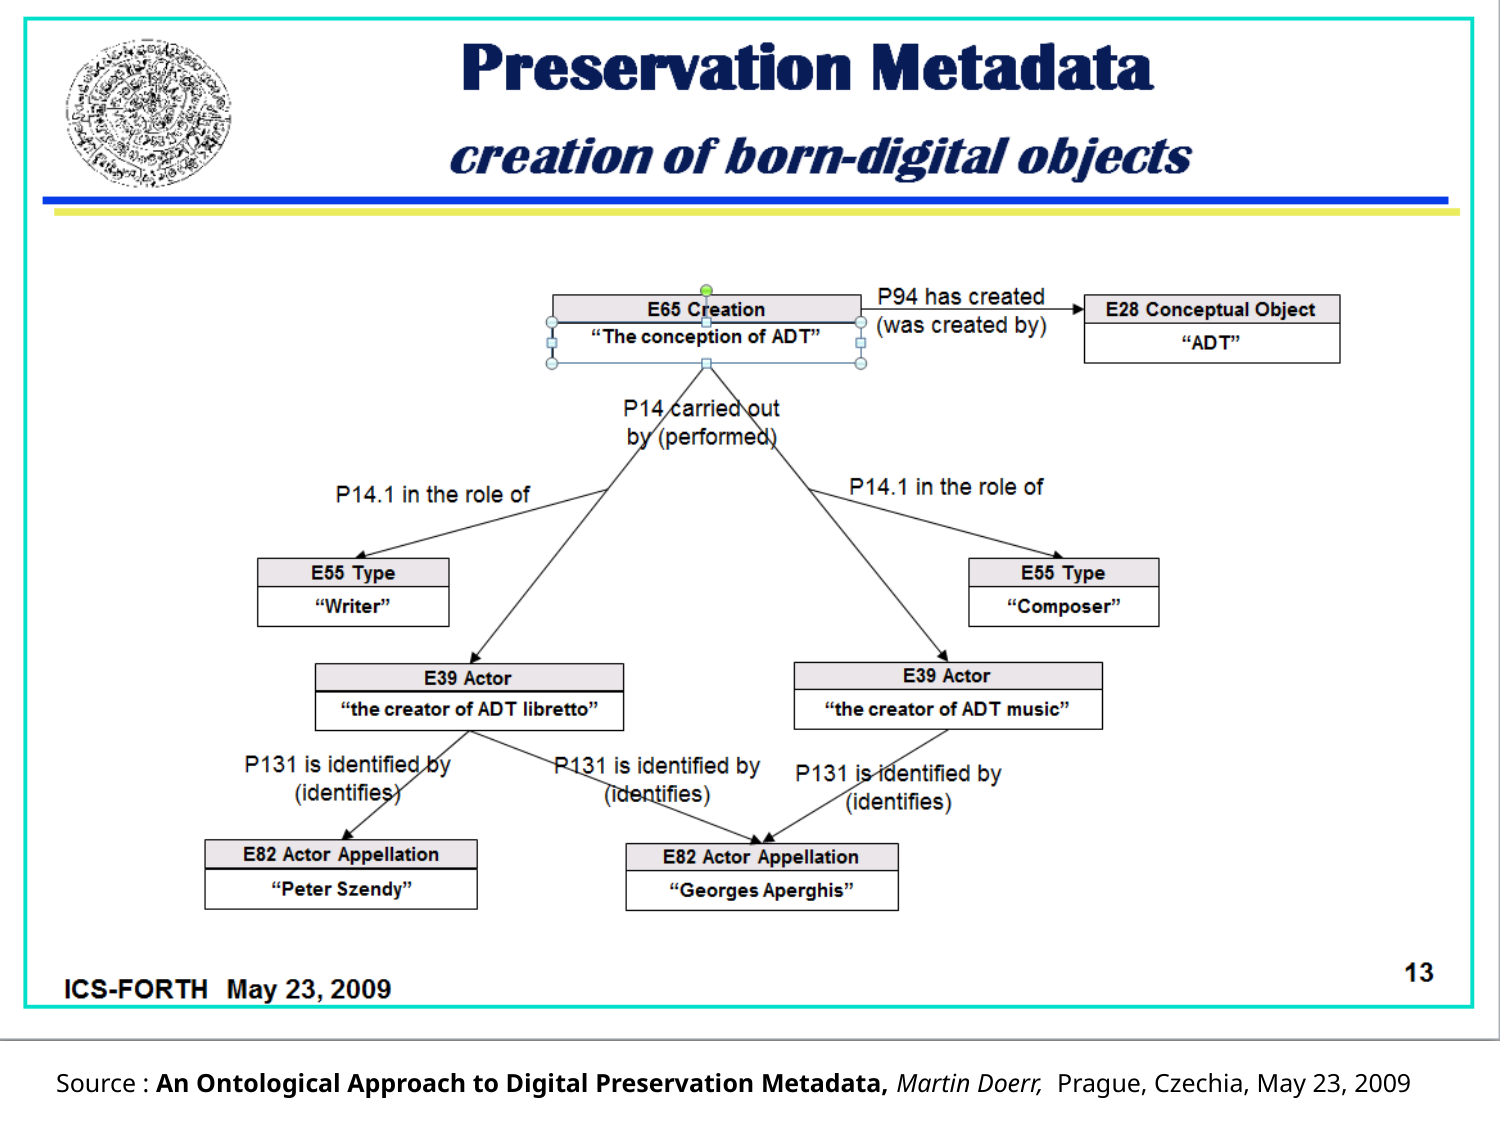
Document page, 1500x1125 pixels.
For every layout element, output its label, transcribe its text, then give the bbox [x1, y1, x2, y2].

picture [0, 0, 1500, 1041]
text_box Source : An Ontological Approach to Digital Preservation Metadata, Martin Doerr, Prague, Czechia, May 23, 2009 [41, 1060, 1459, 1106]
